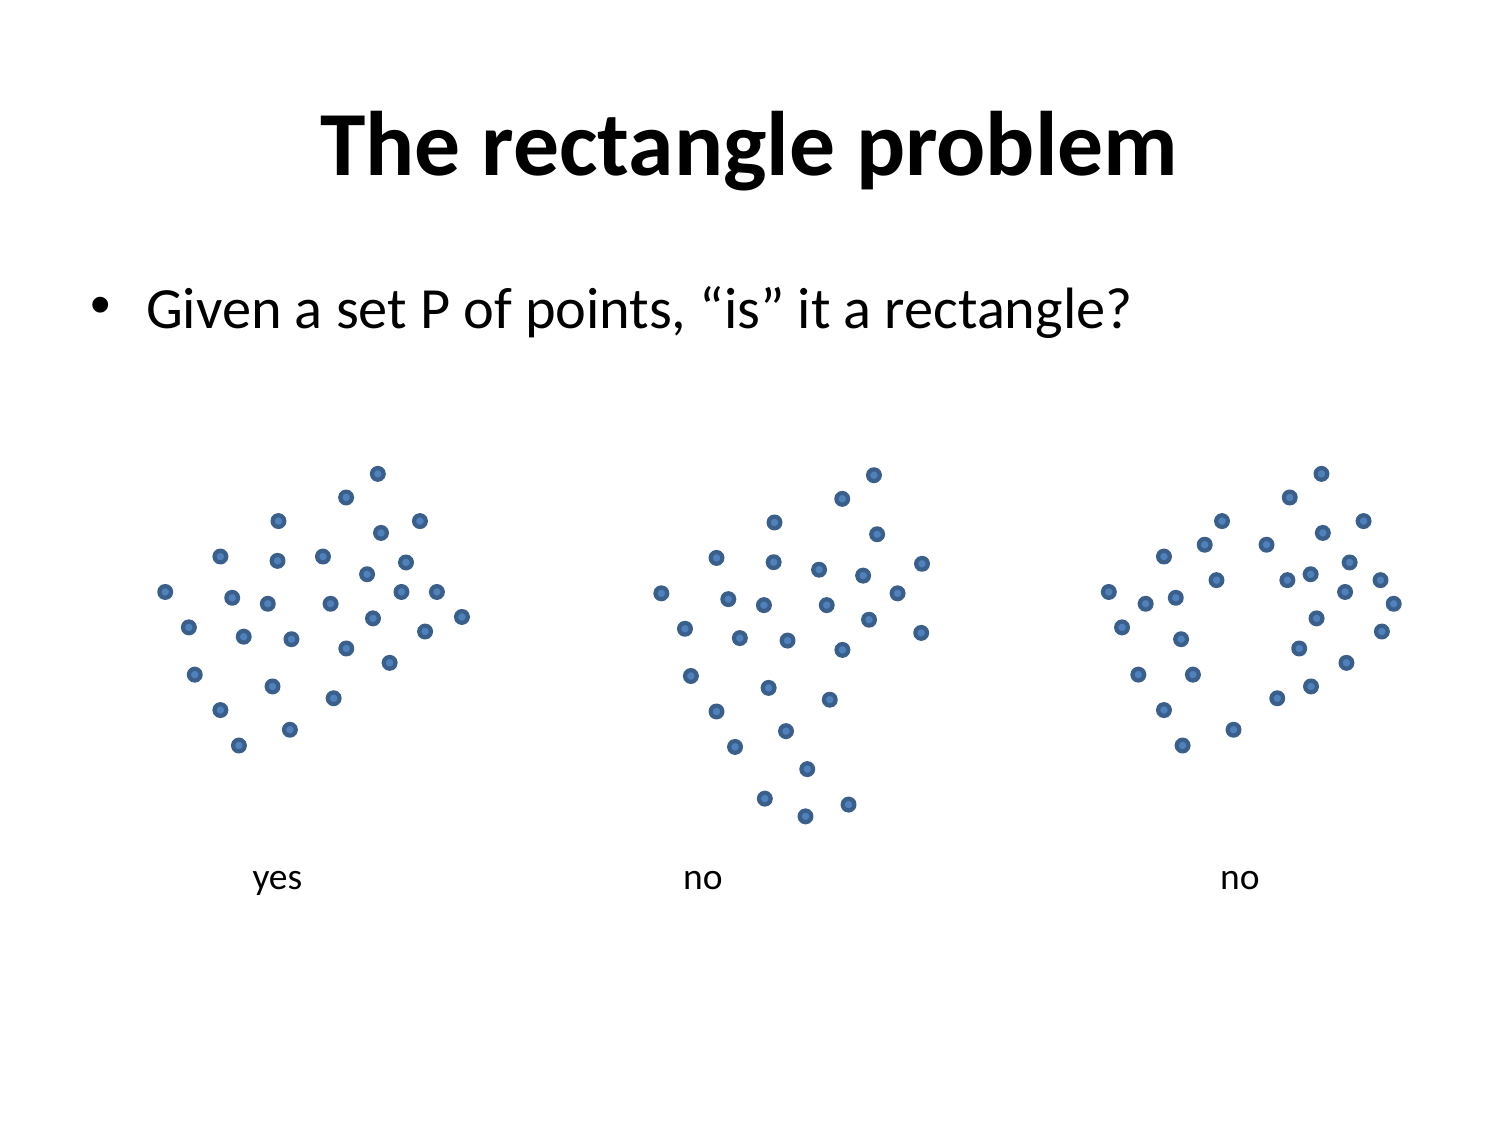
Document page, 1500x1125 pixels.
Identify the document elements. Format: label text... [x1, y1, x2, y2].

text_box [766, 514, 783, 531]
text_box [338, 640, 355, 657]
text_box [281, 721, 298, 738]
text_box [811, 561, 828, 578]
text_box [180, 619, 197, 636]
text_box [1214, 513, 1230, 530]
text_box [799, 761, 816, 778]
text_box [756, 790, 773, 807]
text_box [1114, 619, 1130, 636]
text_box [325, 690, 342, 707]
text_box [412, 513, 428, 530]
text_box [760, 679, 777, 696]
text_box [186, 666, 203, 683]
text_box [869, 526, 886, 543]
text_box [1100, 584, 1117, 600]
text_box [779, 632, 796, 649]
text_box [212, 548, 229, 565]
text_box [322, 595, 339, 612]
text_box [373, 524, 389, 541]
text_box [797, 808, 814, 825]
title The rectangle problem [75, 45, 1425, 233]
text_box [834, 641, 851, 658]
text_box [653, 585, 670, 602]
text_box [818, 597, 835, 614]
text_box [861, 611, 877, 628]
text_box [1291, 640, 1308, 657]
text_box [1338, 654, 1355, 671]
text_box [393, 584, 410, 600]
text_box [1337, 584, 1354, 600]
text_box [855, 567, 872, 584]
text_box [212, 702, 229, 719]
text_box [1258, 536, 1275, 553]
text_box [708, 549, 725, 566]
text_box [821, 691, 838, 708]
text_box [778, 723, 794, 740]
text_box [1167, 589, 1184, 606]
text_box [1269, 690, 1286, 707]
text_box [1196, 536, 1213, 553]
text_box [1130, 666, 1147, 683]
list Given a set P of points, “is” it a rectangle? [75, 262, 1425, 492]
text_box [708, 703, 725, 720]
text_box [231, 737, 247, 754]
text_box [1302, 566, 1319, 583]
text_box [834, 490, 851, 507]
text_box [677, 620, 693, 637]
text_box [417, 623, 434, 640]
text_box [914, 555, 930, 572]
text_box [398, 554, 414, 571]
text_box [1308, 610, 1325, 627]
text_box [1313, 465, 1330, 482]
text_box [1314, 524, 1331, 541]
text_box [889, 585, 906, 602]
text_box [1174, 737, 1191, 754]
text_box [269, 552, 286, 569]
text_box [1341, 554, 1358, 571]
text_box [369, 465, 386, 482]
text_box [765, 554, 782, 571]
text_box [731, 630, 748, 647]
text_box [1156, 548, 1172, 565]
text_box [1208, 572, 1225, 589]
text_box [866, 467, 882, 484]
text_box [259, 595, 276, 612]
text_box [453, 609, 470, 625]
text_box [157, 584, 174, 600]
text_box [1281, 489, 1298, 506]
text_box [224, 589, 241, 606]
text_box [338, 489, 355, 506]
text_box [1373, 623, 1390, 640]
text_box [727, 738, 743, 755]
text_box [1385, 595, 1402, 612]
text_box yes [237, 844, 318, 905]
text_box [1279, 572, 1296, 589]
text_box [381, 654, 398, 671]
text_box [235, 628, 252, 645]
text_box [283, 631, 300, 648]
text_box [315, 548, 331, 565]
text_box no [1205, 844, 1275, 905]
text_box [913, 624, 930, 641]
text_box [756, 597, 772, 614]
text_box [1156, 702, 1172, 719]
text_box [264, 678, 281, 695]
text_box [359, 566, 376, 583]
text_box [840, 796, 857, 813]
text_box no [668, 844, 738, 905]
text_box [1372, 572, 1389, 589]
text_box [1355, 513, 1372, 530]
text_box [1225, 721, 1242, 738]
text_box [1303, 678, 1319, 695]
text_box [720, 591, 737, 608]
text_box [270, 513, 287, 530]
text_box [1173, 631, 1190, 648]
text_box [1137, 595, 1154, 612]
text_box [682, 668, 699, 684]
text_box [428, 584, 445, 600]
text_box [1184, 666, 1201, 683]
text_box [365, 610, 381, 627]
